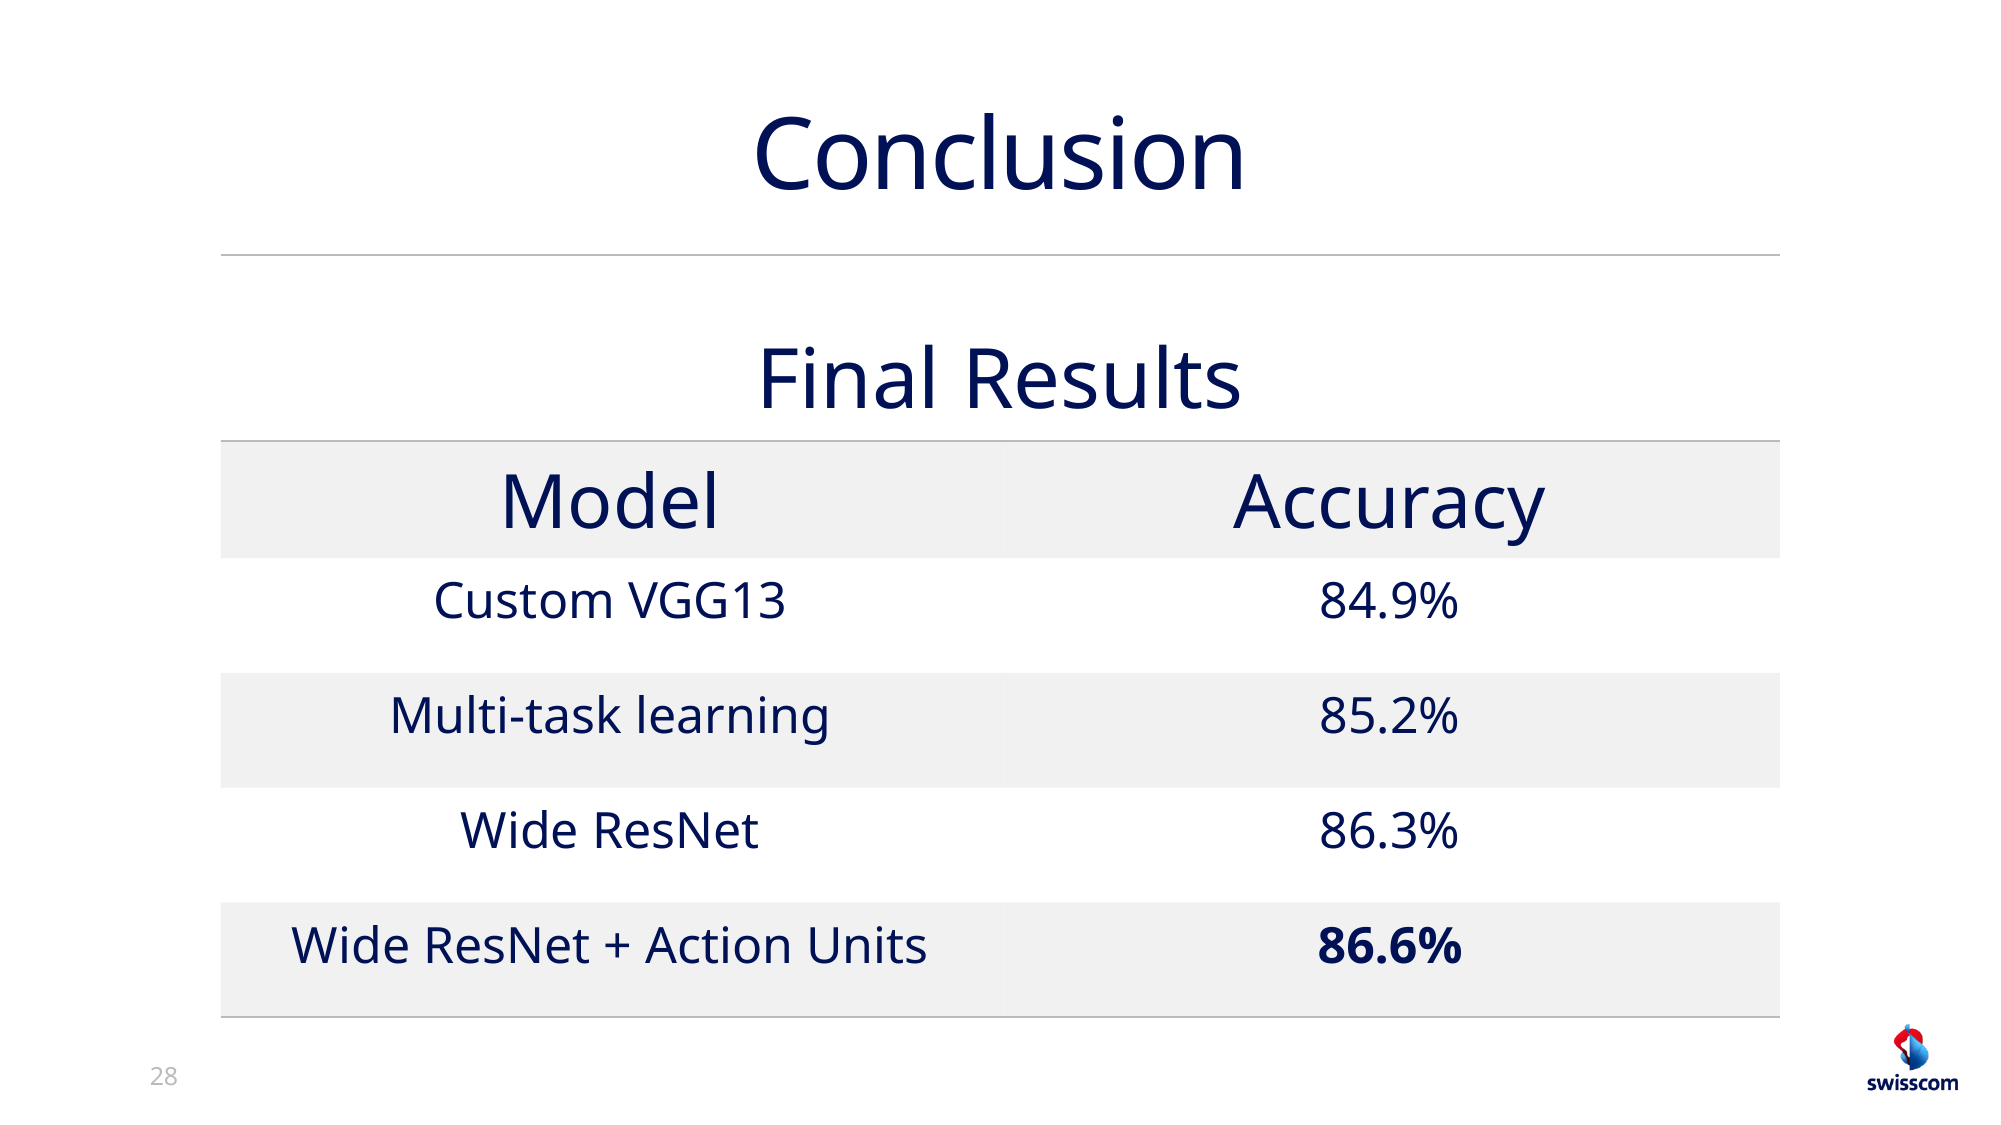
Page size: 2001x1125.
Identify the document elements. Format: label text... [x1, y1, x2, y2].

table_cell 85.2% [1000, 673, 1780, 788]
table_header Final Results [221, 256, 1780, 440]
table_cell 86.6% [1000, 902, 1780, 1016]
table_cell Wide ResNet + Action Units [221, 902, 1000, 1016]
slide_number 28 [149, 1058, 209, 1094]
picture [1850, 1012, 1975, 1107]
table_cell Wide ResNet [221, 788, 1000, 902]
title Conclusion [421, 90, 1580, 197]
table_cell 84.9% [1000, 558, 1780, 673]
table_cell 86.3% [1000, 788, 1780, 902]
table_cell Custom VGG13 [221, 558, 1000, 673]
table_cell Model [221, 442, 1000, 558]
table_cell Accuracy [1000, 442, 1780, 558]
table_cell Multi-task learning [221, 673, 1000, 788]
